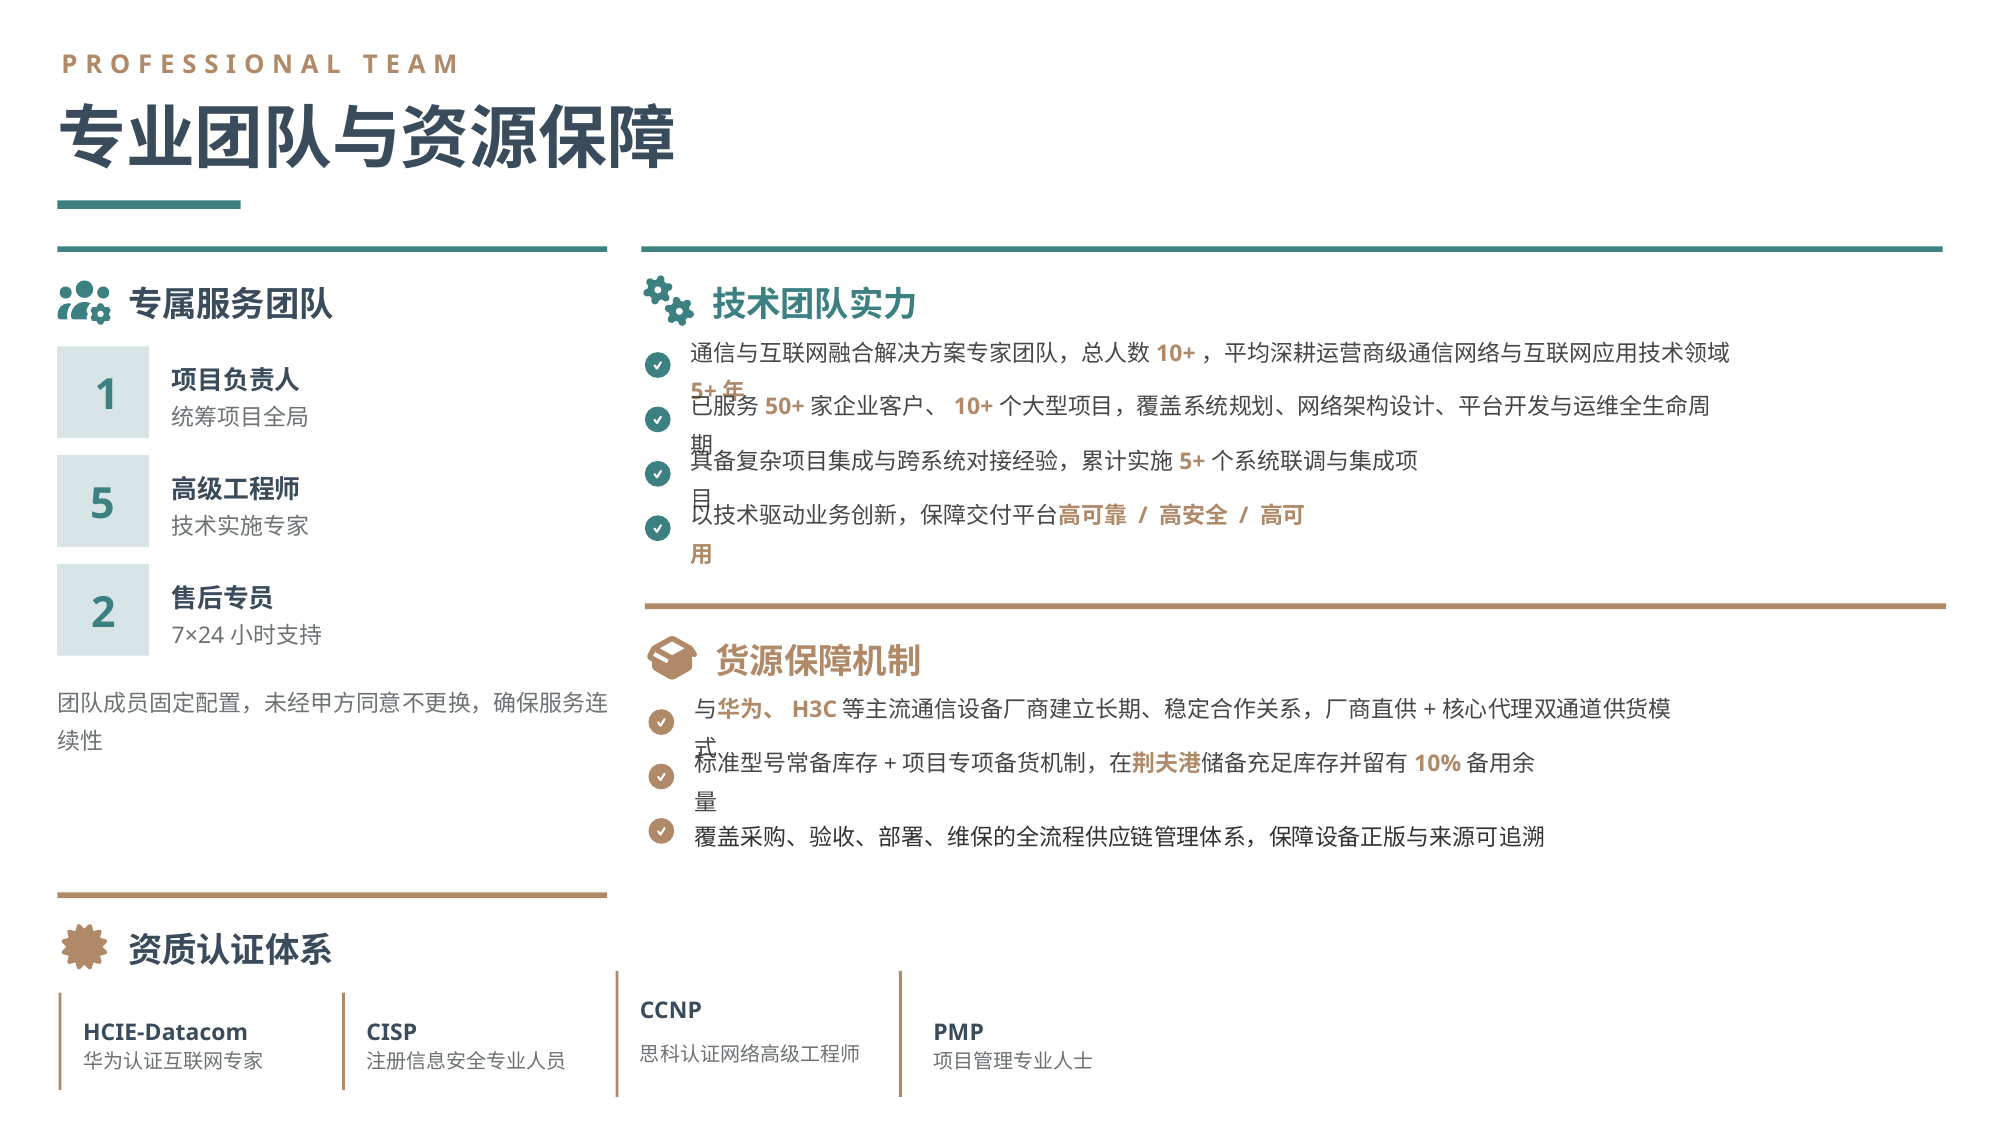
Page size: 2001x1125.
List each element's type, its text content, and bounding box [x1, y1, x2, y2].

text_box 团队成员固定配置，未经甲方同意不更换，确保服务连续性 [57, 678, 619, 754]
text_box 7×24小时支持 [171, 612, 327, 648]
text_box 项目管理专业人士 [933, 1044, 1162, 1073]
text_box [648, 763, 675, 790]
text_box 2 [90, 584, 137, 636]
text_box PROFESSIONAL TEAM [61, 38, 1960, 79]
text_box 专属服务团队 [128, 277, 367, 324]
text_box 华为认证互联网专家 [83, 1044, 311, 1073]
text_box [641, 246, 1943, 252]
text_box 具备复杂项目集成与跨系统对接经验，累计实施5+个系统联调与集成项目 [690, 455, 1440, 493]
text_box [57, 200, 241, 209]
text_box PMP [933, 1009, 1163, 1045]
text_box 1 [94, 366, 134, 418]
text_box 售后专员 [171, 572, 328, 613]
text_box 思科认证网络高级工程师 [639, 1022, 868, 1080]
text_box 项目负责人 [171, 355, 323, 396]
text_box [643, 275, 673, 305]
text_box [644, 460, 671, 487]
text_box 统筹项目全局 [171, 395, 321, 430]
text_box [644, 406, 671, 433]
text_box CISP [366, 1009, 596, 1045]
text_box [644, 603, 1947, 610]
text_box [58, 992, 62, 1090]
text_box [644, 352, 671, 378]
text_box HCIE-Datacom [83, 1009, 313, 1045]
text_box [97, 286, 110, 299]
text_box 以技术驱动业务创新，保障交付平台高可靠 / 高安全 / 高可用 [690, 509, 1320, 547]
text_box [75, 280, 94, 298]
text_box 注册信息安全专业人员 [366, 1044, 595, 1073]
text_box [615, 970, 619, 1097]
text_box 已服务50+家企业客户、10+个大型项目，覆盖系统规划、网络架构设计、平台开发与运维全生命周期 [690, 400, 1720, 438]
text_box 专业团队与资源保障 [57, 108, 1978, 178]
text_box [57, 564, 149, 656]
text_box [898, 970, 902, 1097]
text_box [59, 286, 72, 299]
text_box [647, 635, 697, 680]
text_box 覆盖采购、验收、部署、维保的全流程供应链管理体系，保障设备正版与来源可追溯 [694, 812, 1554, 850]
text_box 标准型号常备库存+项目专项备货机制，在荆夫港储备充足库存并留有10%备用余量 [694, 757, 1541, 796]
text_box [664, 296, 694, 326]
text_box 货源保障机制 [715, 634, 934, 681]
text_box 通信与互联网融合解决方案专家团队，总人数10+，平均深耕运营商级通信网络与互联网应用技术领域5+年 [690, 347, 1780, 384]
text_box [57, 892, 608, 899]
text_box 技术团队实力 [712, 277, 971, 324]
text_box [57, 346, 149, 439]
text_box 5 [90, 475, 138, 527]
text_box [57, 246, 608, 252]
text_box CCNP [639, 987, 869, 1023]
text_box [71, 301, 91, 320]
text_box [648, 818, 675, 844]
text_box 技术实施专家 [171, 503, 321, 539]
text_box 资质认证体系 [128, 923, 385, 970]
text_box [644, 515, 671, 542]
text_box [57, 303, 72, 320]
text_box 与华为、H3C等主流通信设备厂商建立长期、稳定合作关系，厂商直供+核心代理双通道供货模式 [694, 703, 1683, 741]
text_box [90, 303, 111, 325]
text_box [648, 709, 675, 735]
text_box [57, 455, 149, 547]
text_box 高级工程师 [171, 463, 323, 504]
text_box [61, 924, 108, 970]
